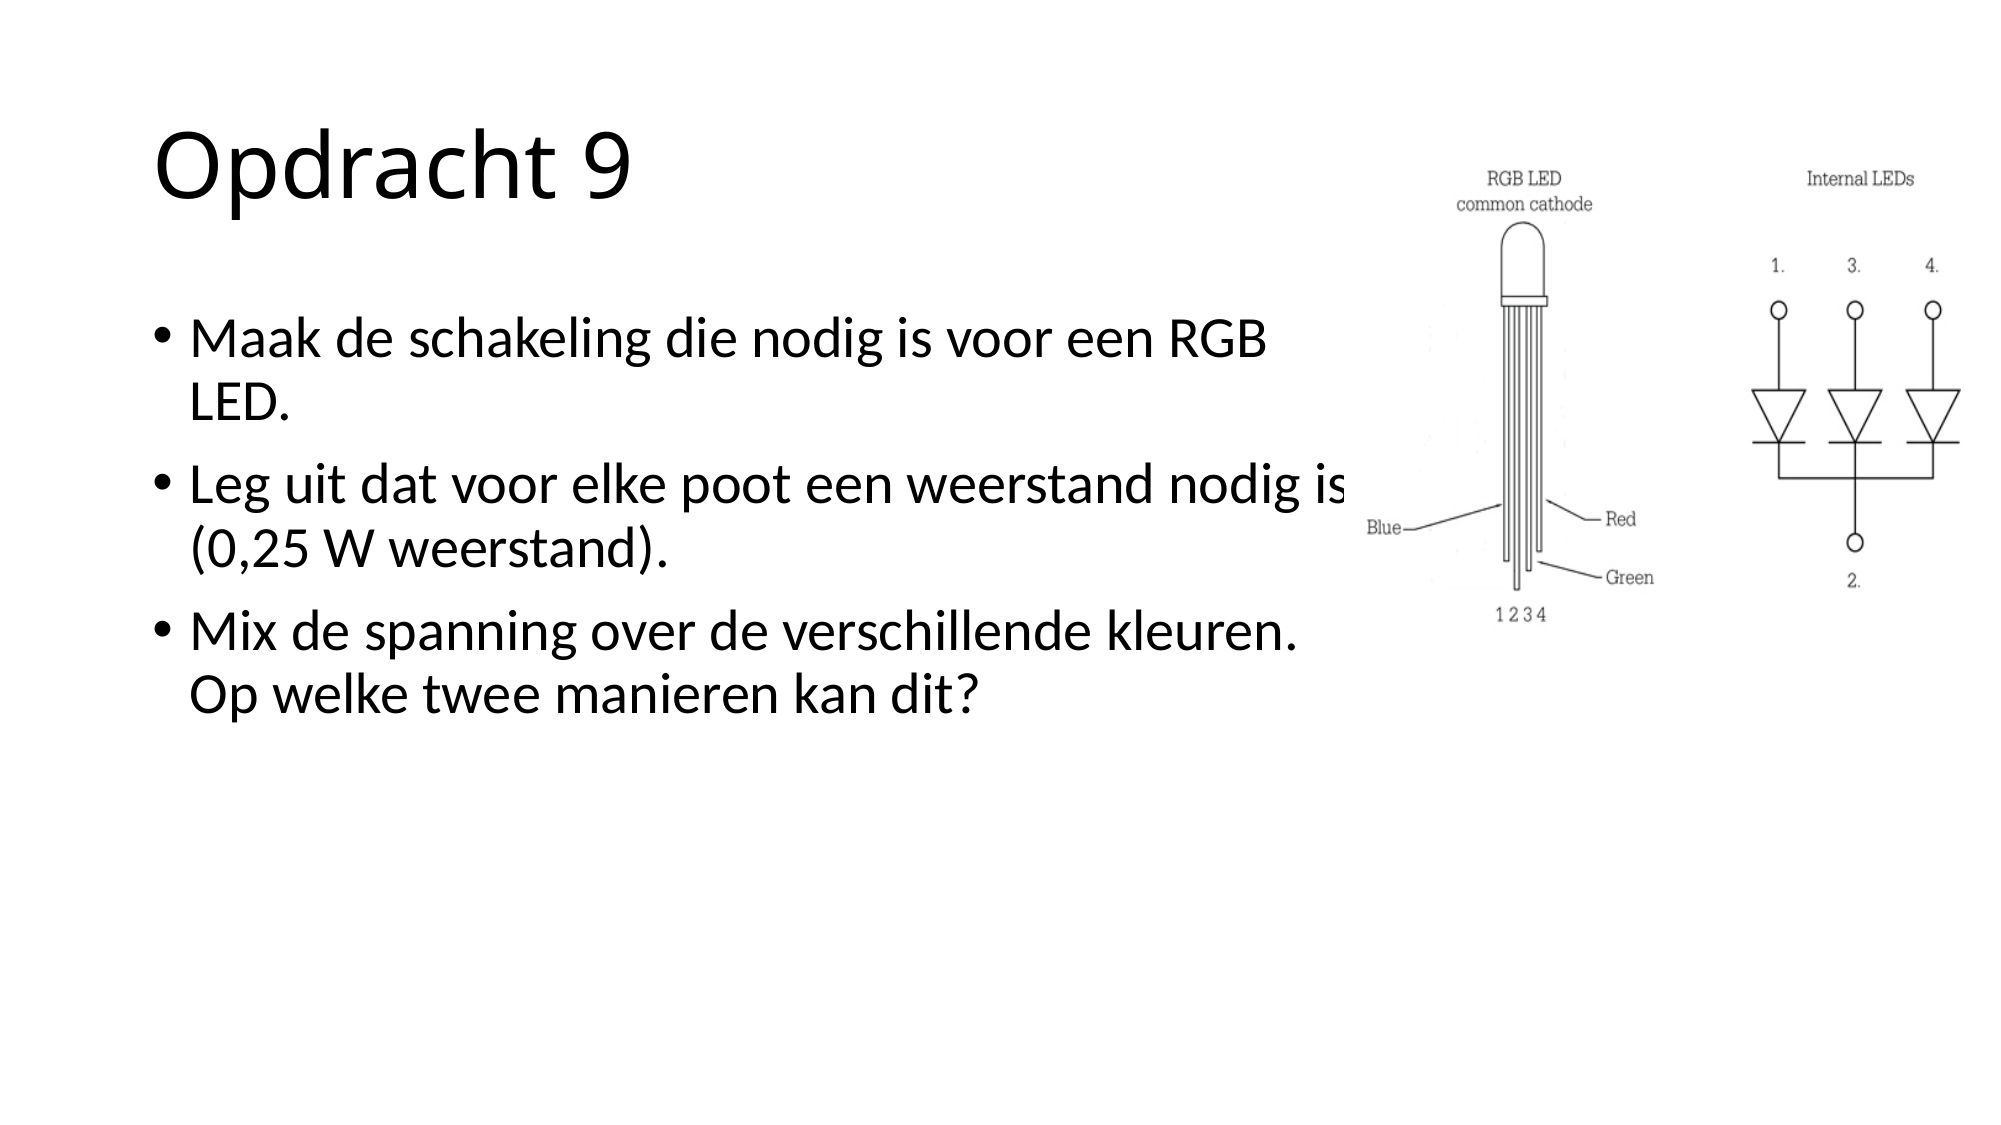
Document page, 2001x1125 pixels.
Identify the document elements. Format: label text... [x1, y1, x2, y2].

picture [1343, 168, 1961, 646]
title Opdracht 9 [137, 59, 1863, 278]
list Maak de schakeling die nodig is voor een RGB LED. Leg uit dat voor elke poot een weerstand nodig is (0,25 W weerstand). Mix de spanning over de verschillende kleuren. Op welke twee manieren kan dit? [137, 299, 1368, 1014]
